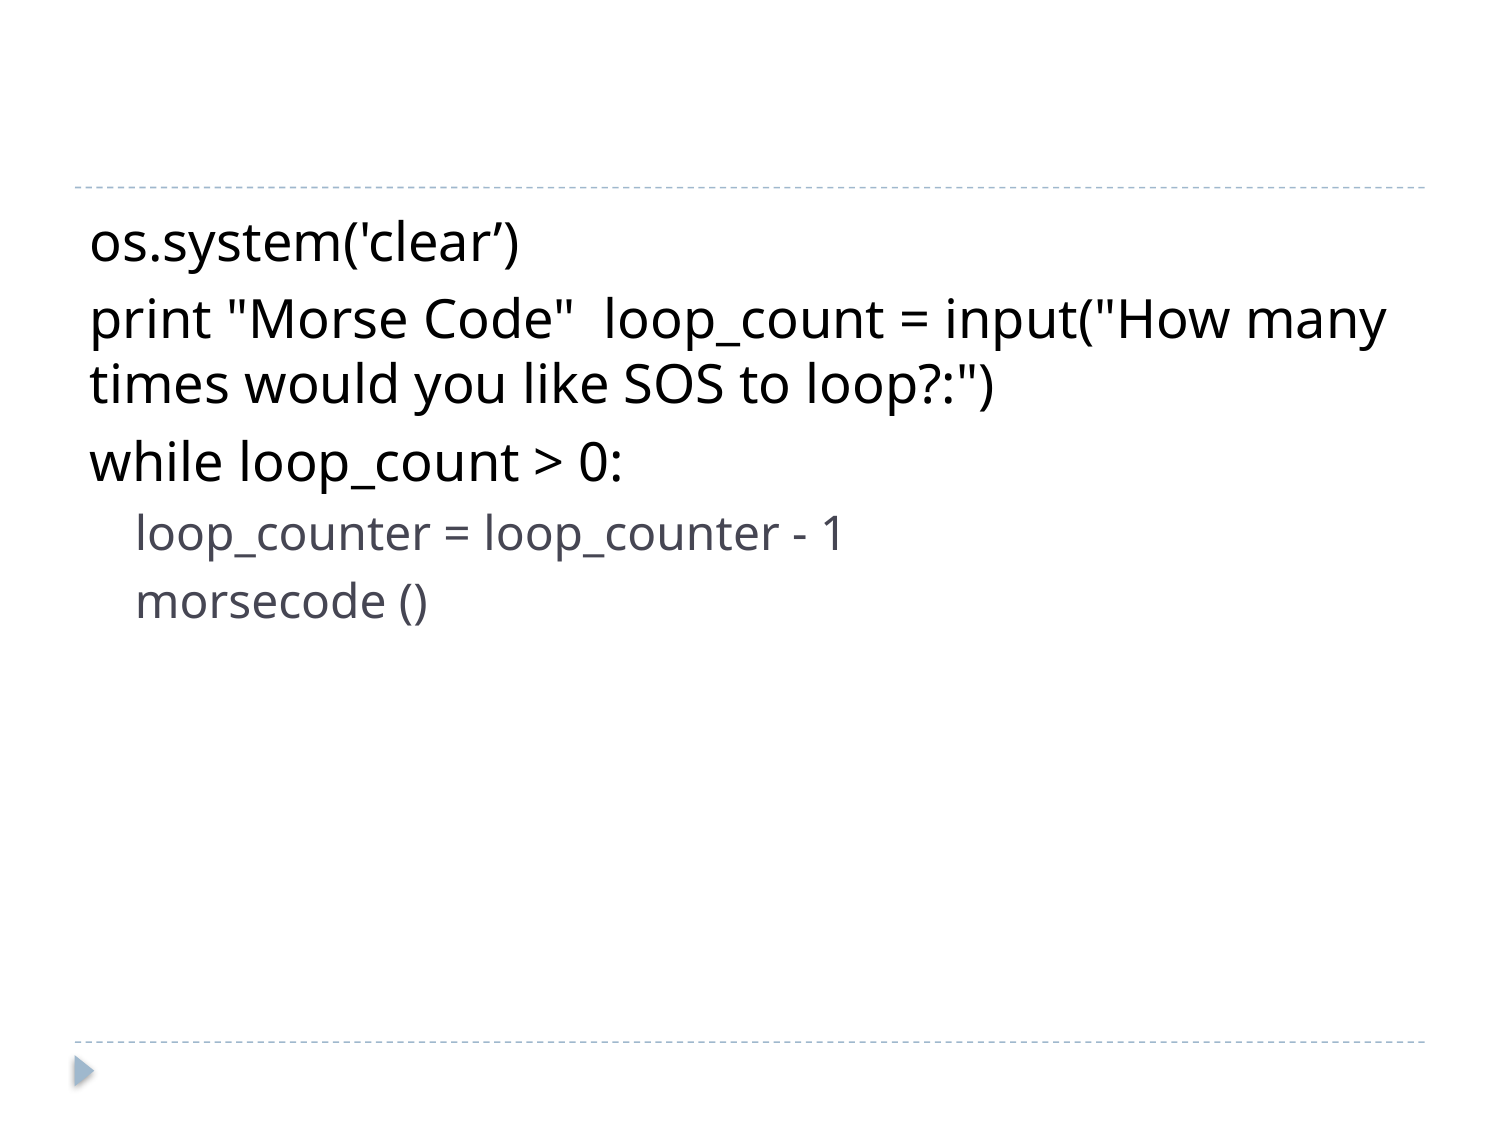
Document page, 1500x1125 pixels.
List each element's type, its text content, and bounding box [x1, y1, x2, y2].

list os.system('clear’) print "Morse Code" loop_count = input("How many times would you like SOS to loop?:") while loop_count > 0: loop_counter = loop_counter - 1 morsecode () [75, 200, 1425, 1010]
